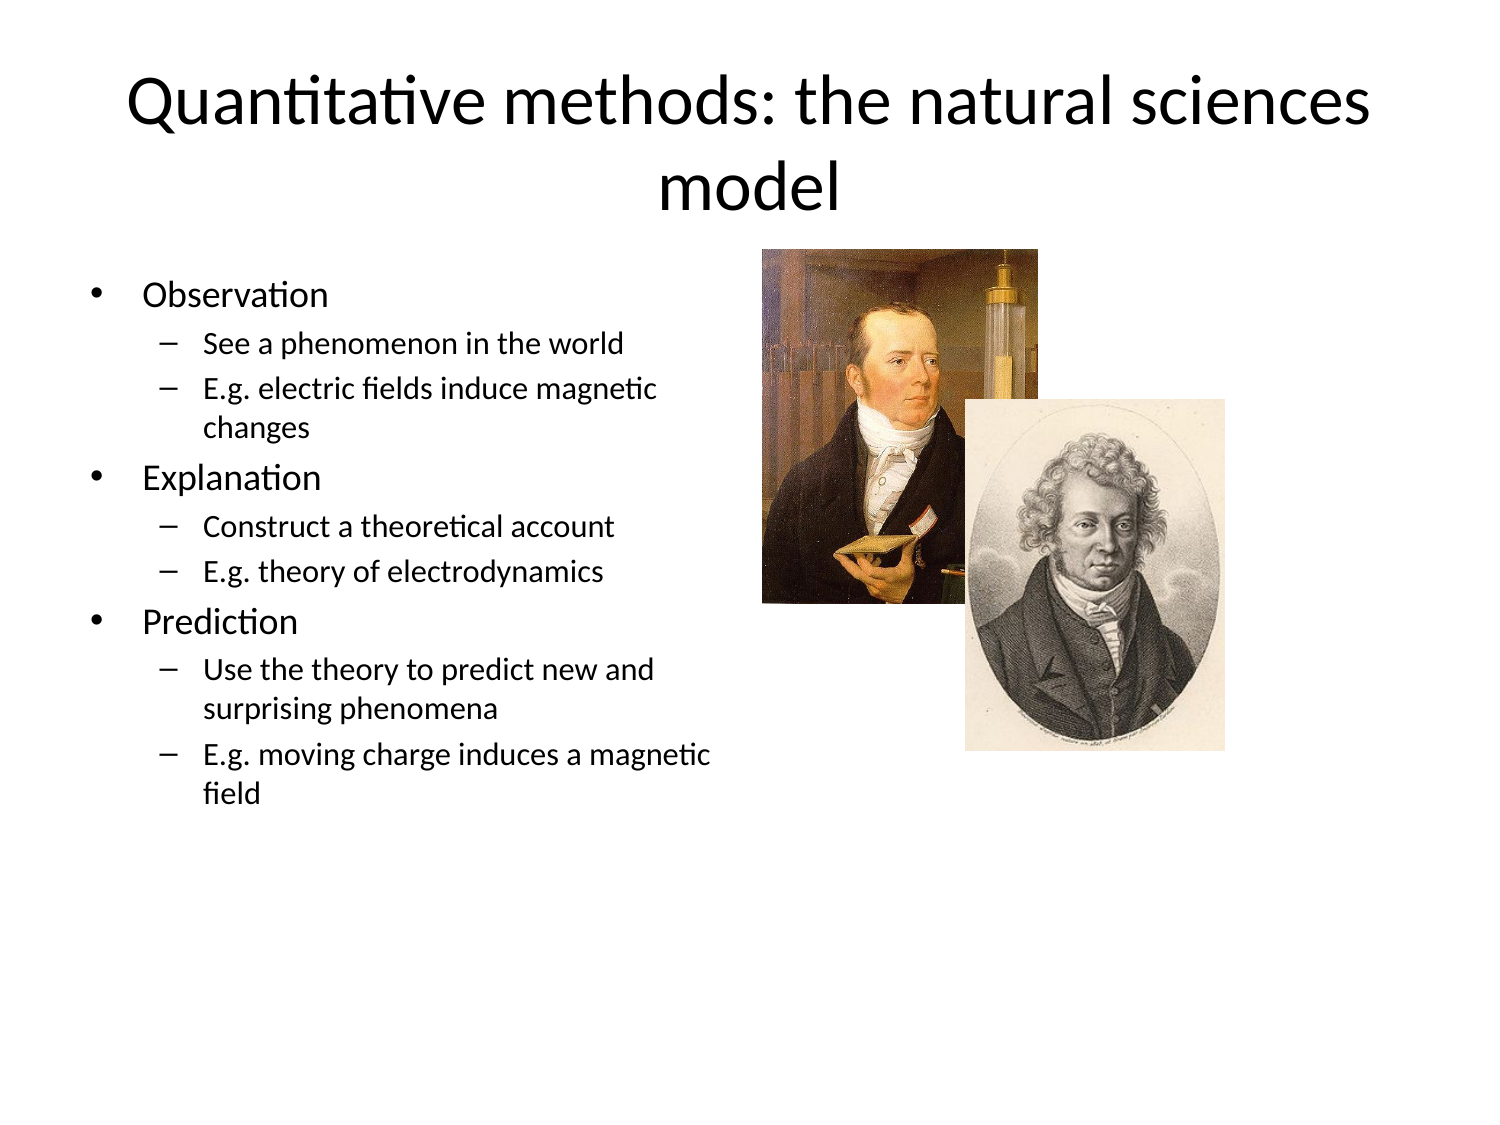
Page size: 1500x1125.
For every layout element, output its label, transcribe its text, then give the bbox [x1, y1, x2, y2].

list Observation See a phenomenon in the world E.g. electric fields induce magnetic changes Explanation Construct a theoretical account E.g. theory of electrodynamics Prediction Use the theory to predict new and surprising phenomena E.g. moving charge induces a magnetic field Control Harness the new knowledge to better the lot of humanity E.g. electric motor [75, 262, 738, 1005]
title Quantitative methods: the natural sciences model [75, 45, 1425, 233]
picture [762, 249, 1226, 751]
